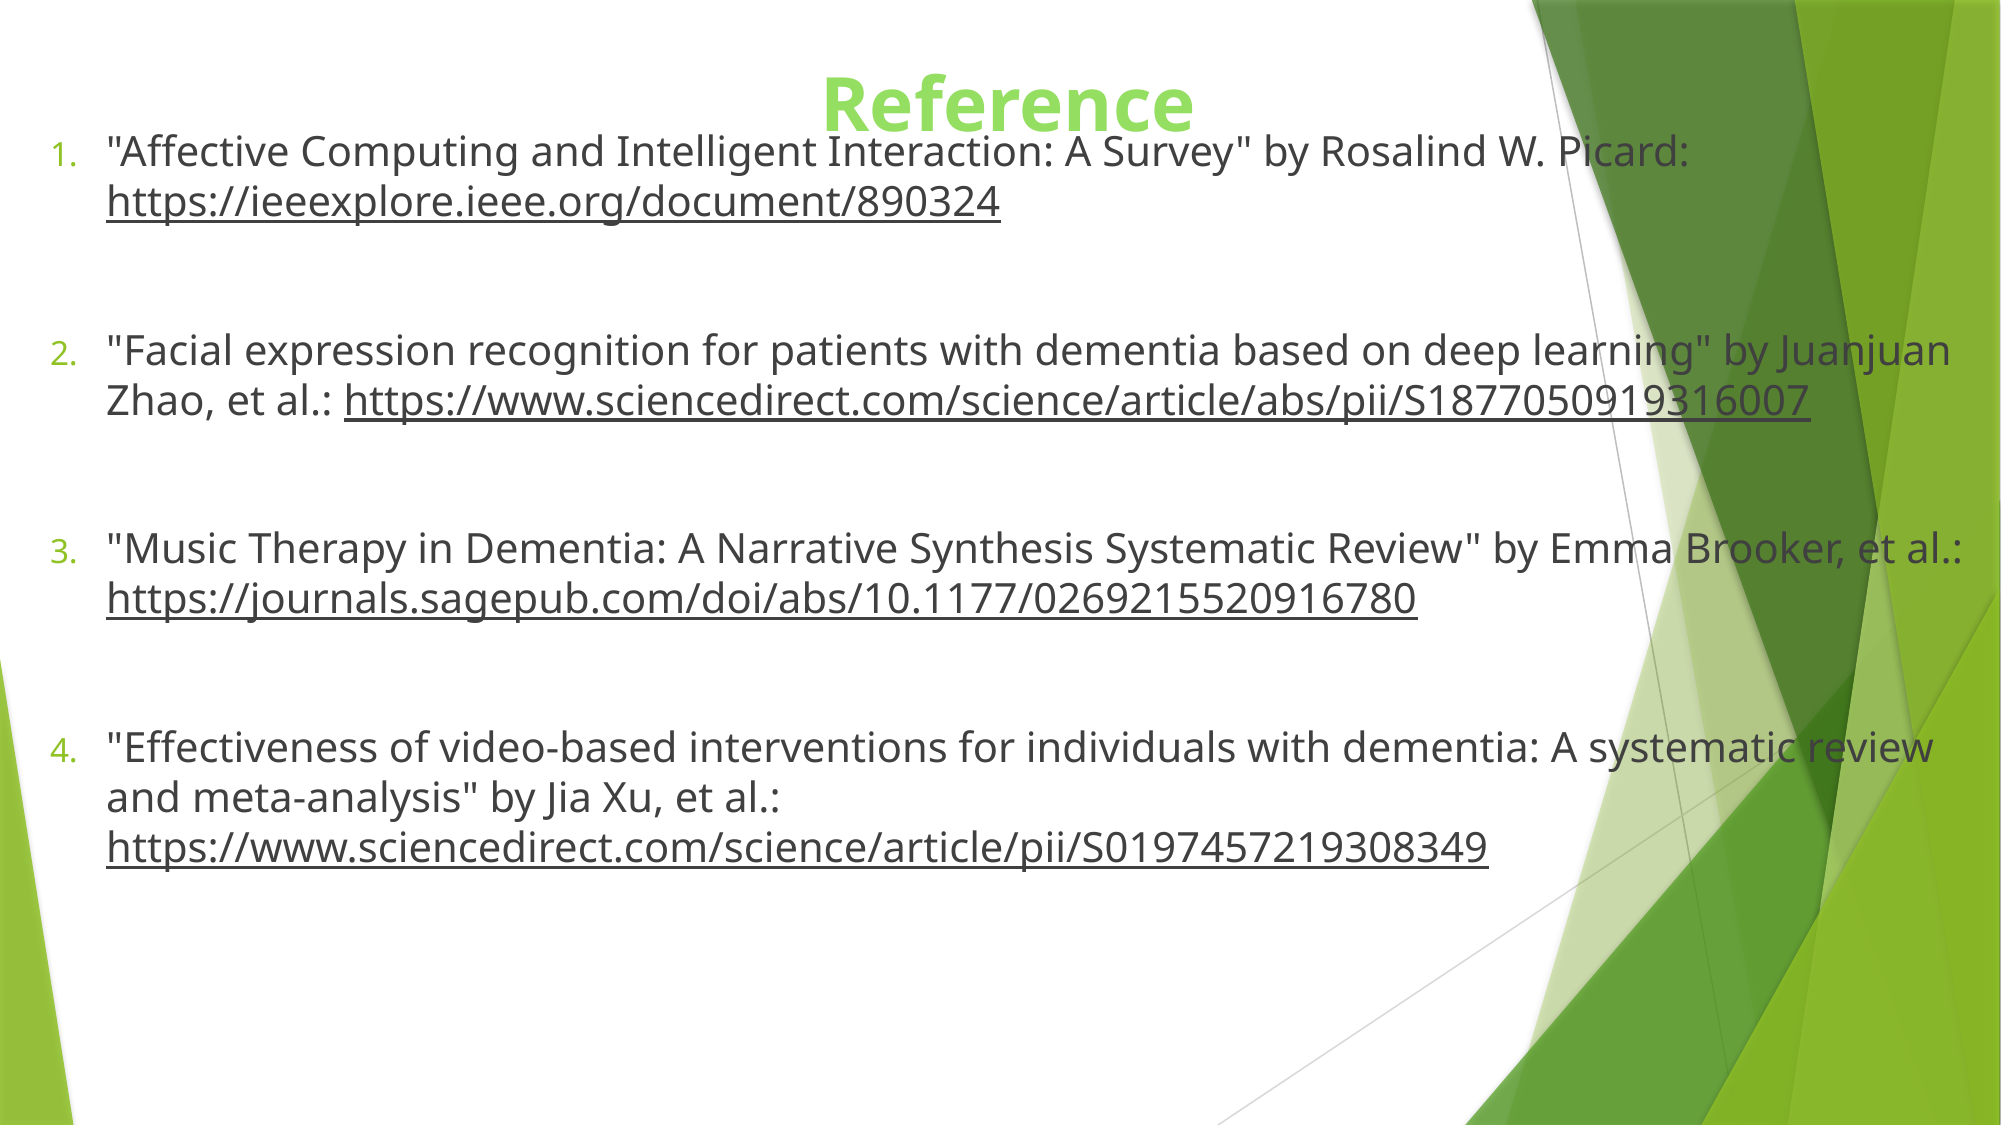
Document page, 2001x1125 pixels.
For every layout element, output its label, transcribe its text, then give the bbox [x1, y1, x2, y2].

subtitle "Affective Computing and Intelligent Interaction: A Survey" by Rosalind W. Picard: https://ieeexplore.ieee.org/document/890324 "Facial expression recognition for patients with dementia based on deep learning" by Juanjuan Zhao, et al.: https://www.sciencedirect.com/science/article/abs/pii/S1877050919316007 "Music Therapy in Dementia: A Narrative Synthesis Systematic Review" by Emma Brooker, et al.: https://journals.sagepub.com/doi/abs/10.1177/0269215520916780 "Effectiveness of video-based interventions for individuals with dementia: A systematic review and meta-analysis" by Jia Xu, et al.: https://www.sciencedirect.com/science/article/pii/S0197457219308349 [50, 114, 1967, 959]
title Reference [50, 36, 1967, 114]
